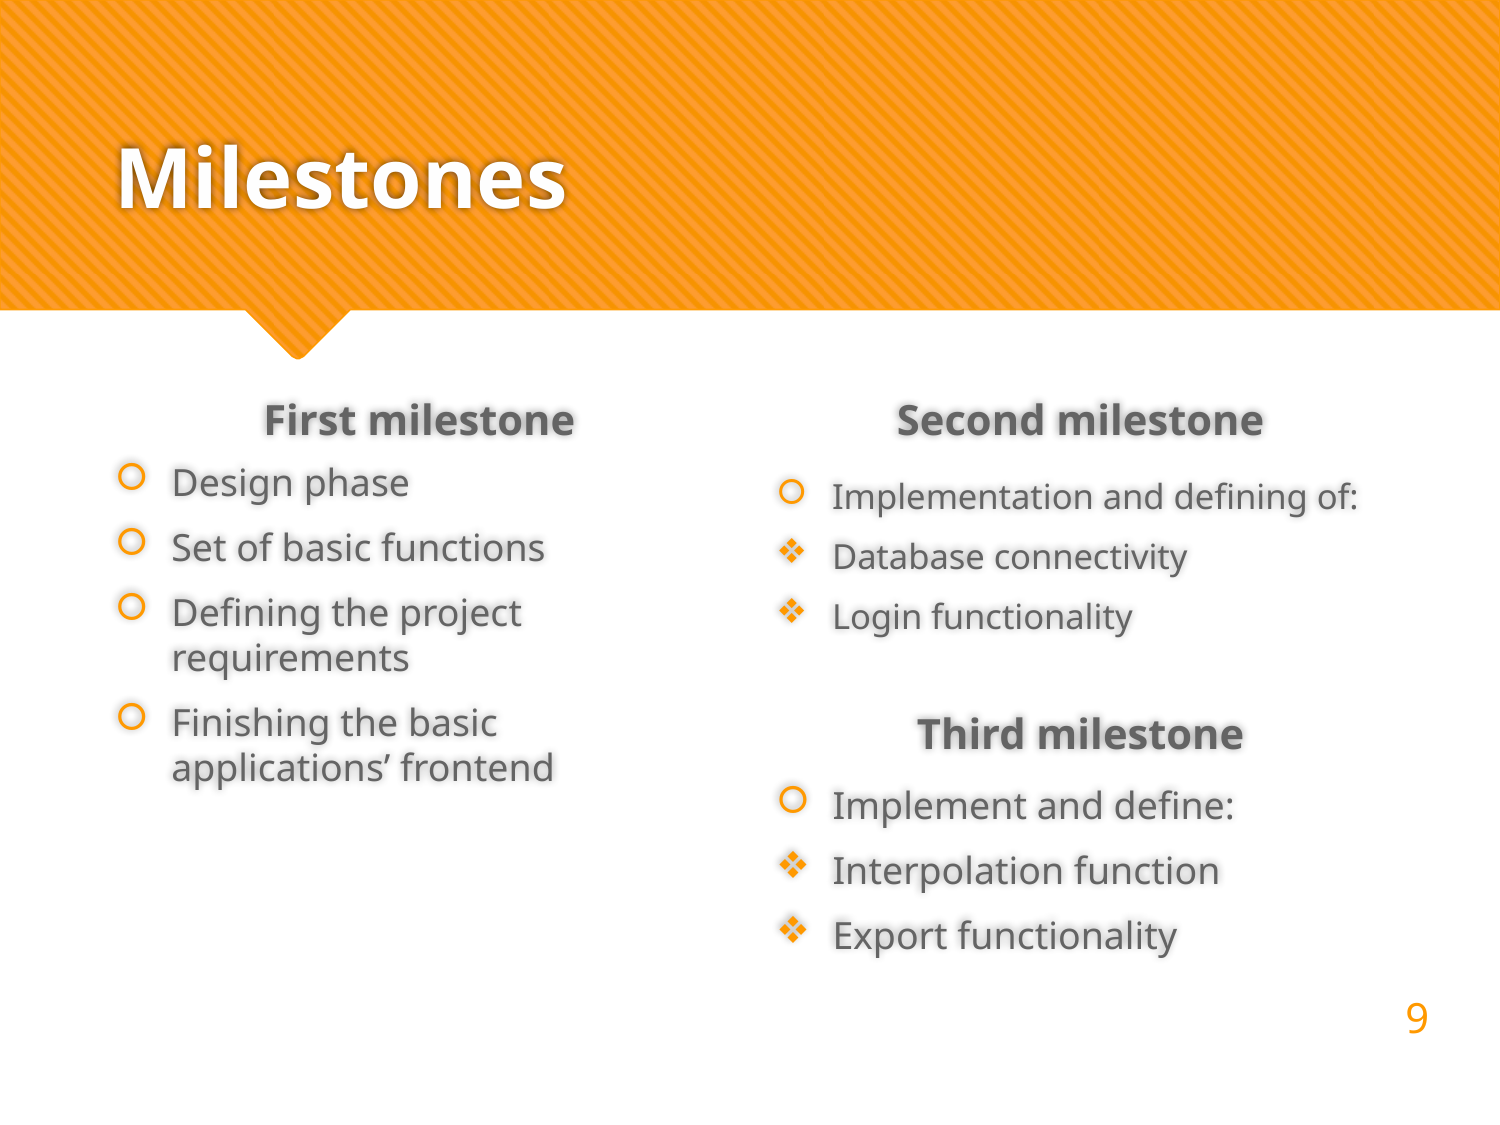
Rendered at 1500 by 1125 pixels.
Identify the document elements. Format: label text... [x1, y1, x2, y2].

list Design phase Set of basic functions Defining the project requirements Finishing the basic applications’ frontend [100, 451, 739, 962]
list First milestone [100, 356, 739, 445]
text_box Implement and define: Interpolation function Export functionality [761, 774, 1401, 978]
list Second milestone [761, 356, 1401, 452]
slide_number 9 [1313, 970, 1445, 1051]
title Milestones [99, 73, 1401, 233]
list Implementation and defining of: Database connectivity Login functionality [761, 467, 1401, 666]
text_box Third milestone [761, 671, 1401, 766]
